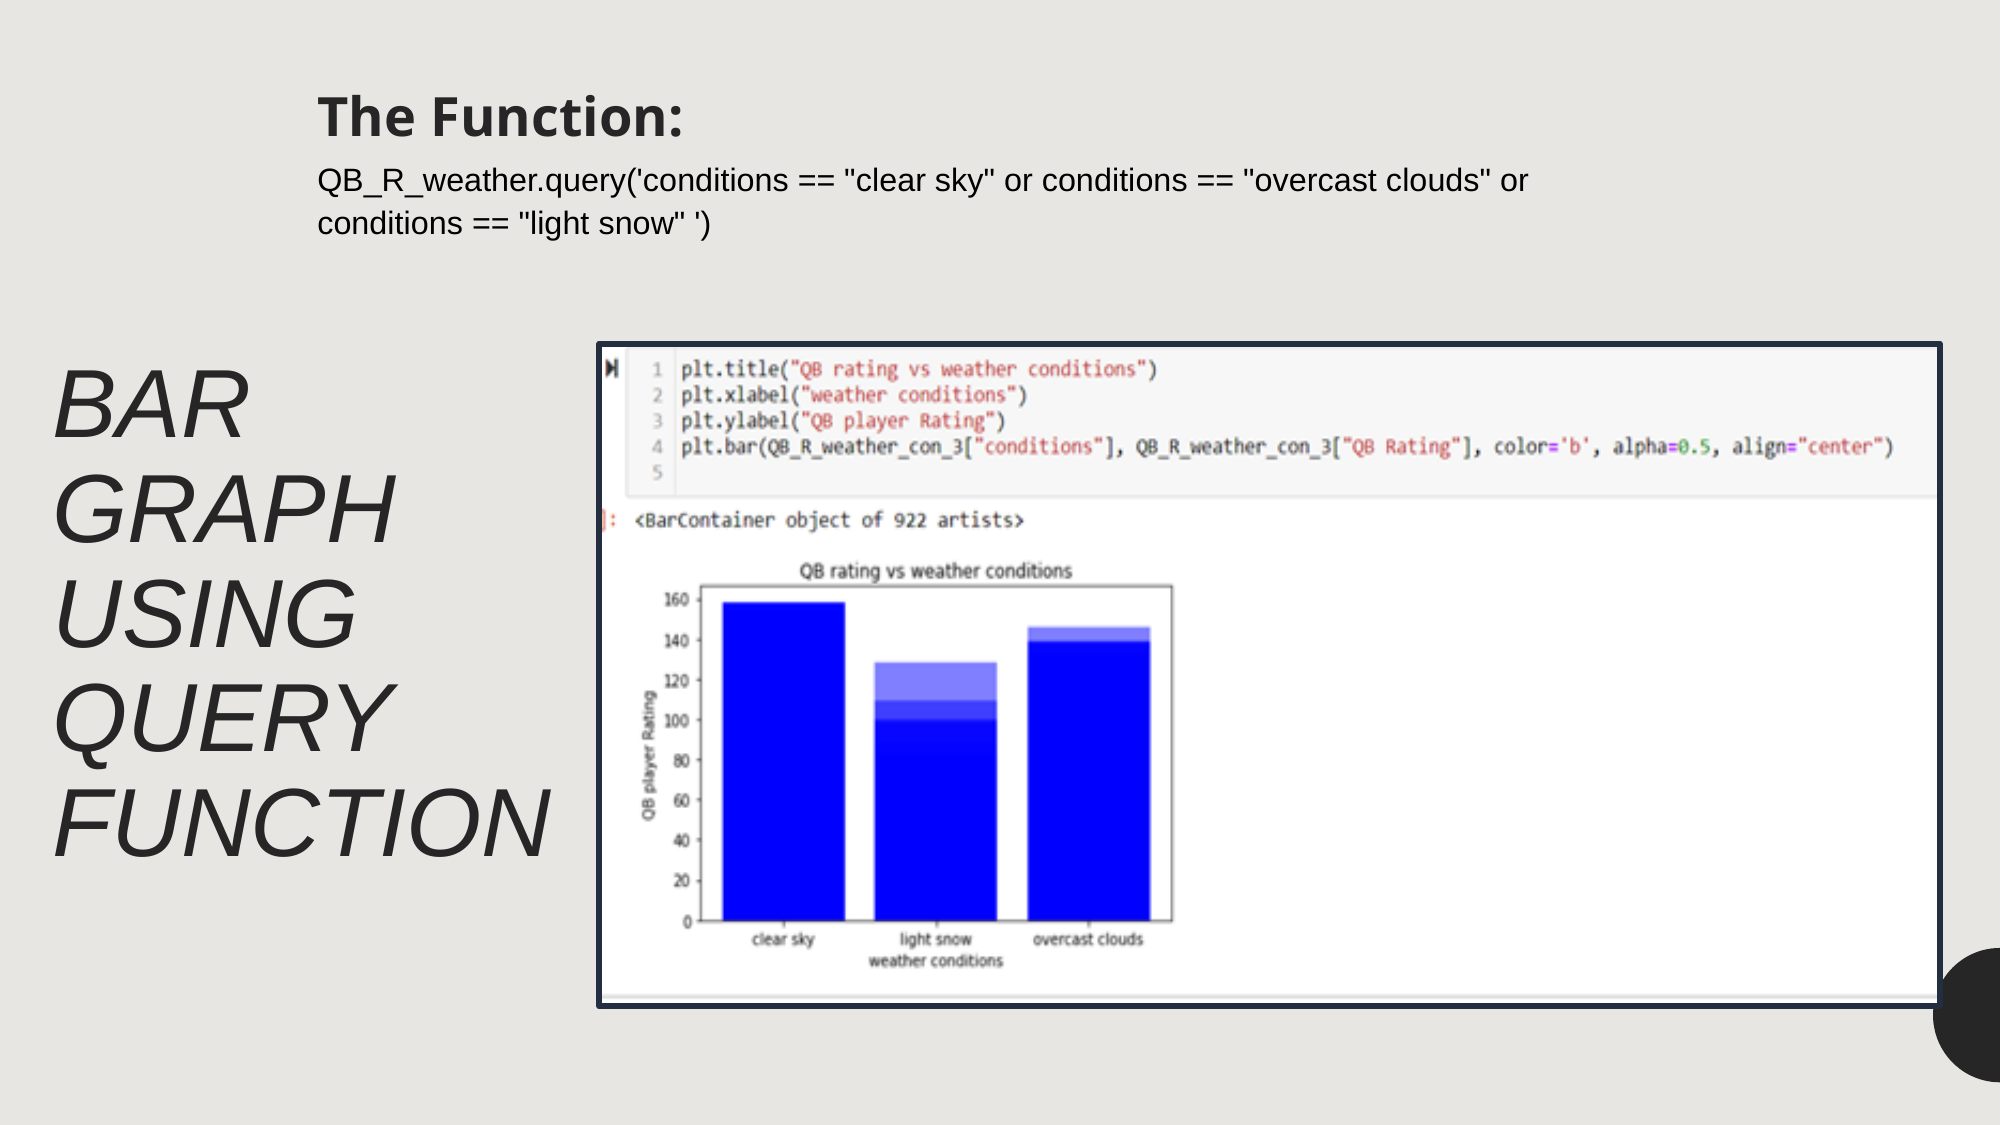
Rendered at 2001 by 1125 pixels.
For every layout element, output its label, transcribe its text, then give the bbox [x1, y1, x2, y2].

list The Function: QB_R_weather.query('conditions == "clear sky" or conditions == "overcast clouds" or conditions == "light snow" ') [302, 68, 1637, 306]
picture [602, 346, 1937, 1004]
title BAR GRAPH USING QUERY FUNCTION [37, 346, 584, 959]
